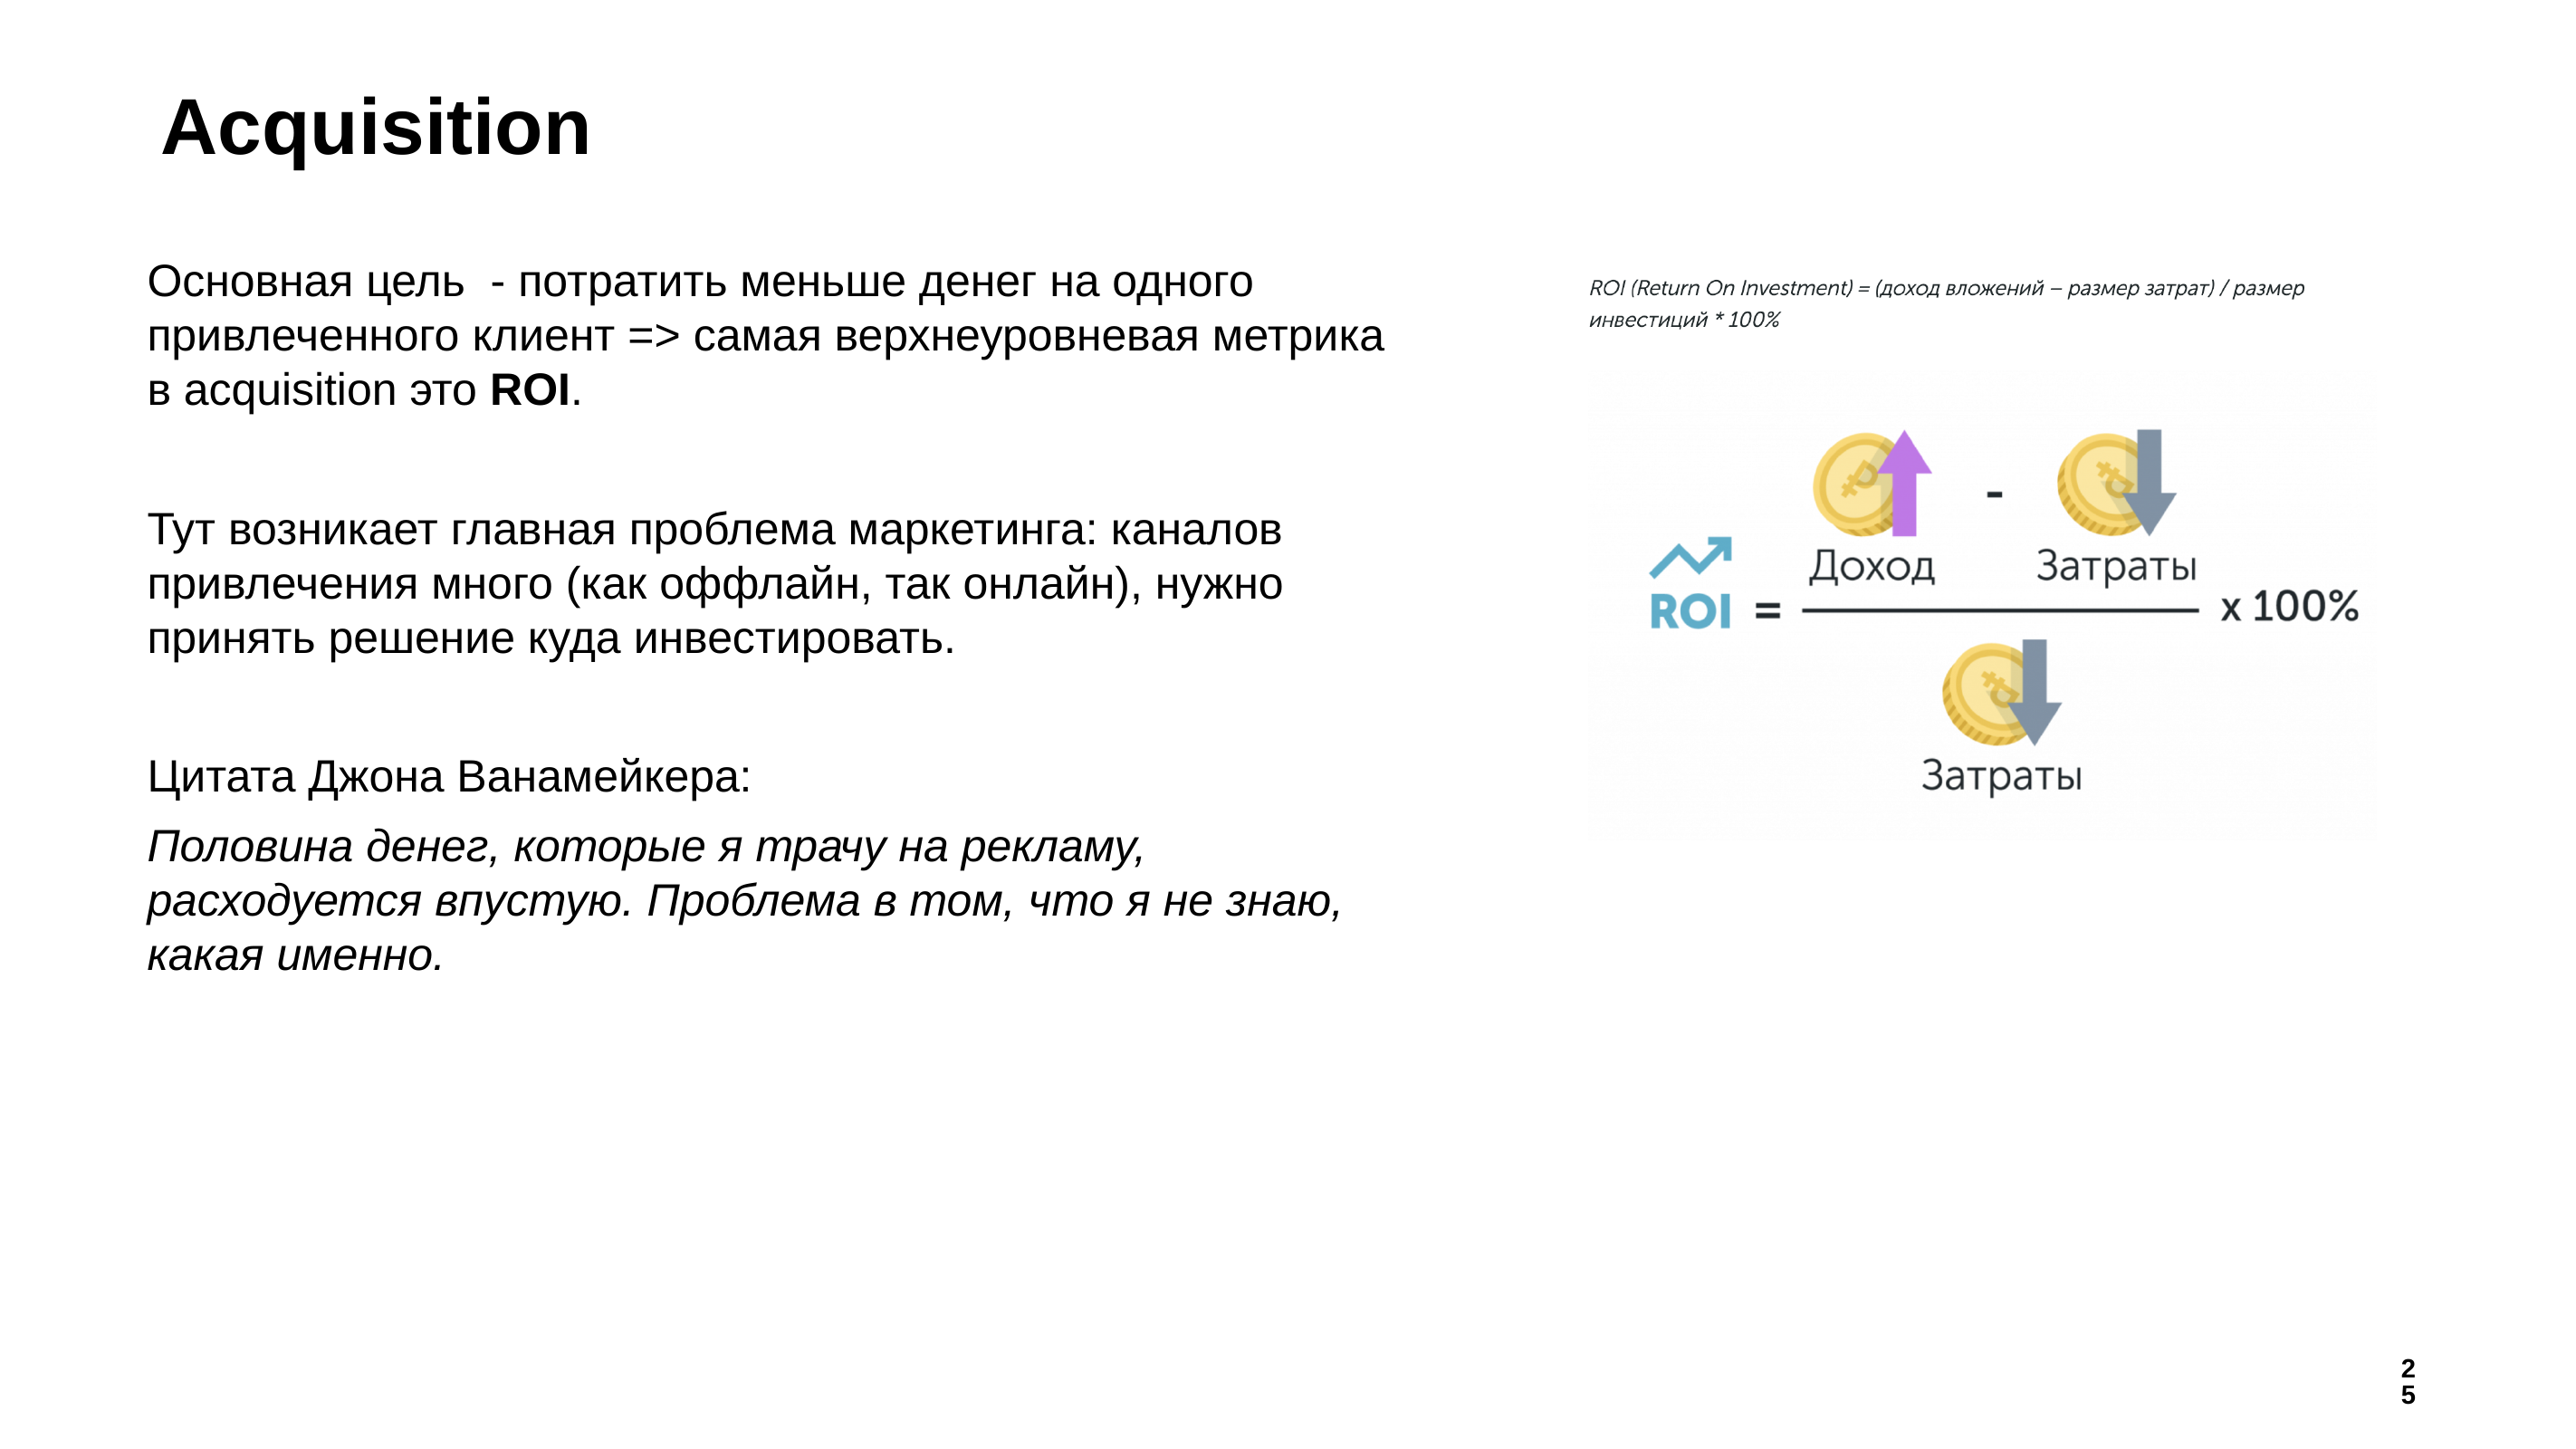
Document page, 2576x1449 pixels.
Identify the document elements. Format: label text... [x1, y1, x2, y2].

slide_number 25 [2400, 1350, 2417, 1384]
list Основная цель - потратить меньше денег на одного привлеченного клиент => самая верхнеуровневая метрика в acquisition это ROI. Тут возникает главная проблема маркетинга: каналов привлечения много (как оффлайн, так онлайн), нужно принять решение куда инвестировать. Цитата Джона Ванамейкера: Половина денег, которые я трачу на рекламу, расходуется впустую. Проблема в том, что я не знаю, какая именно. [146, 251, 1415, 1300]
title Acquisition [159, 85, 2416, 253]
picture [1565, 264, 2377, 841]
